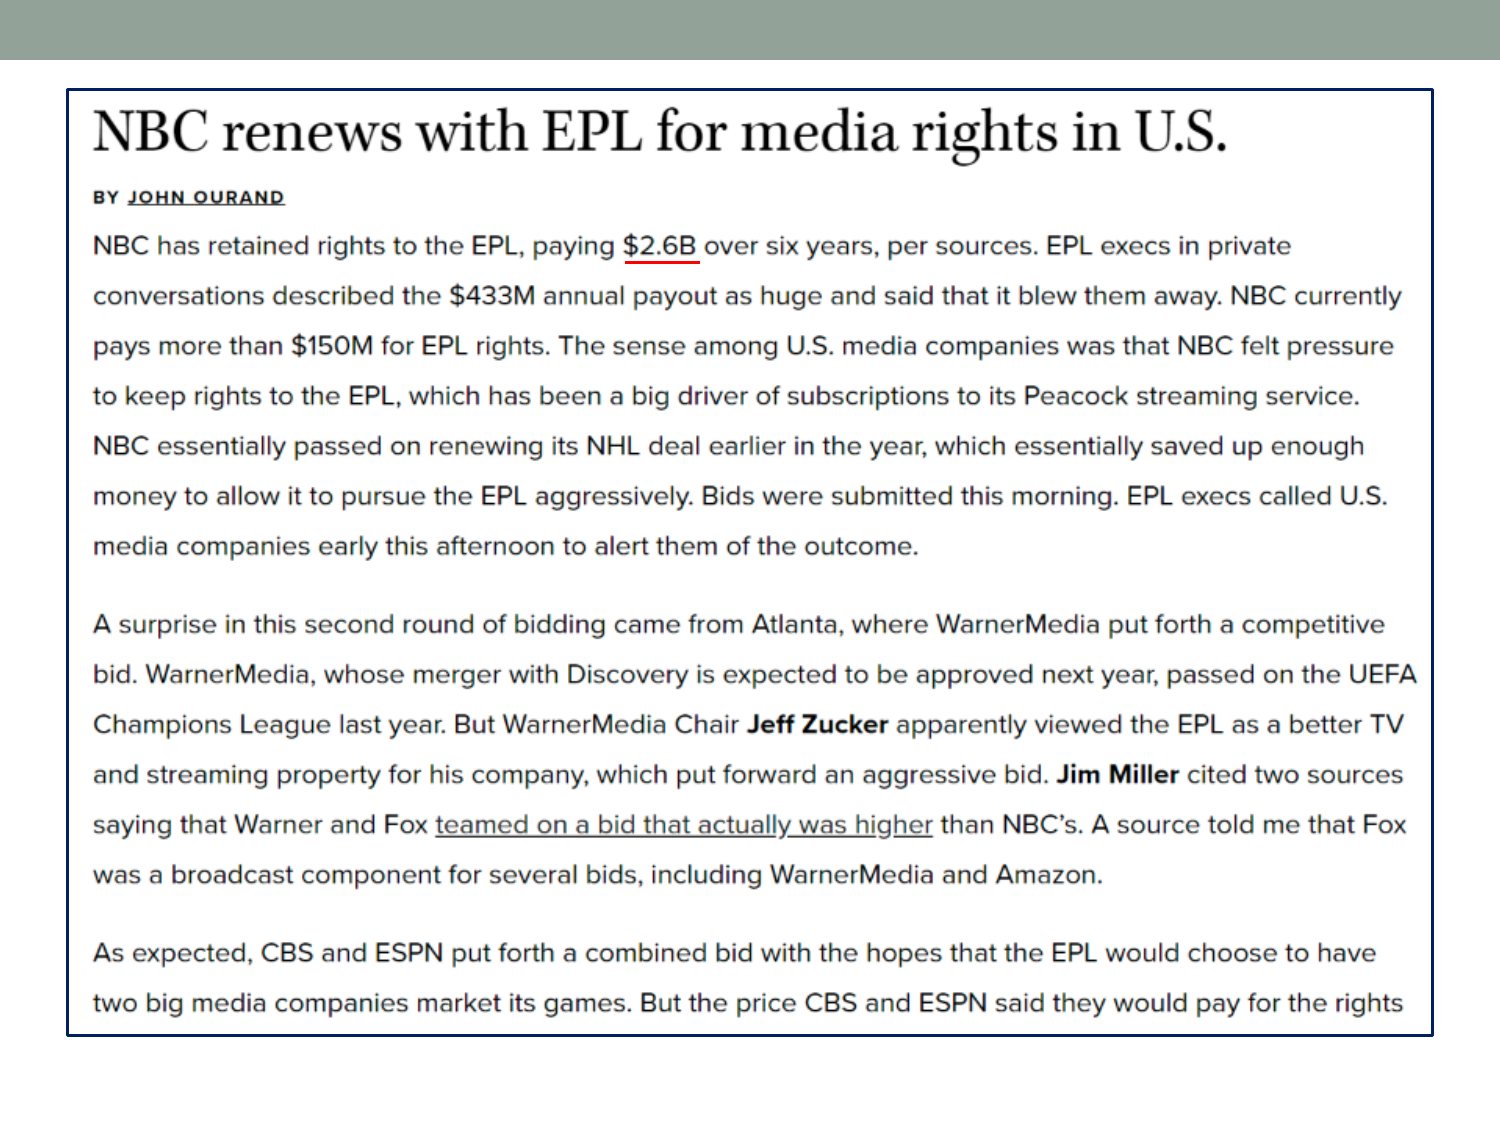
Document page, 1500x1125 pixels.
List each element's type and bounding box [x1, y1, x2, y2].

picture [68, 90, 1432, 1035]
